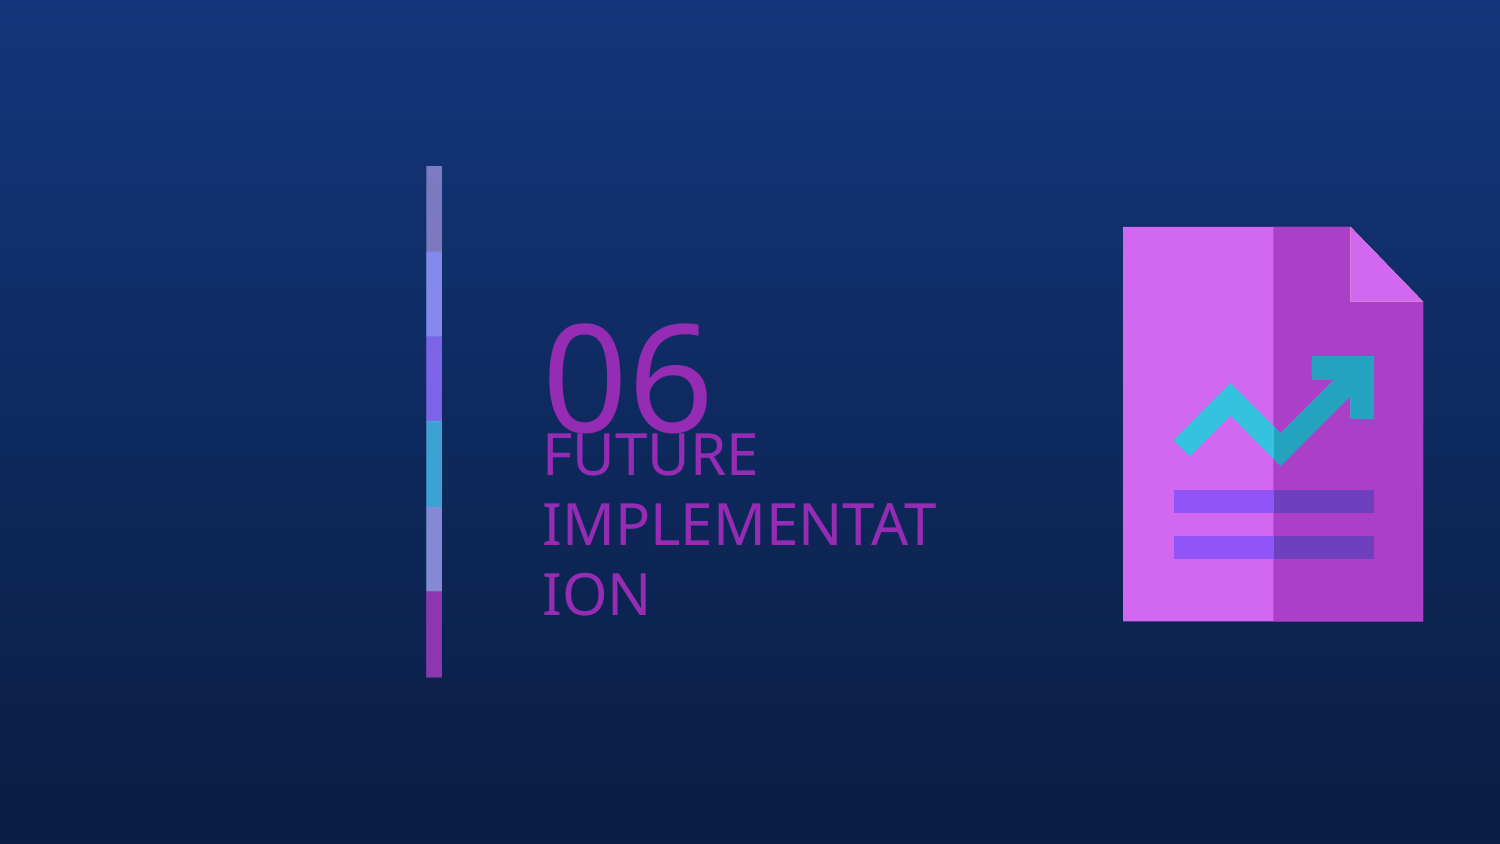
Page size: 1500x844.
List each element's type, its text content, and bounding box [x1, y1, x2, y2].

title FUTURE IMPLEMENTATION [527, 472, 958, 573]
title 06 [527, 271, 790, 472]
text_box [1122, 226, 1424, 622]
